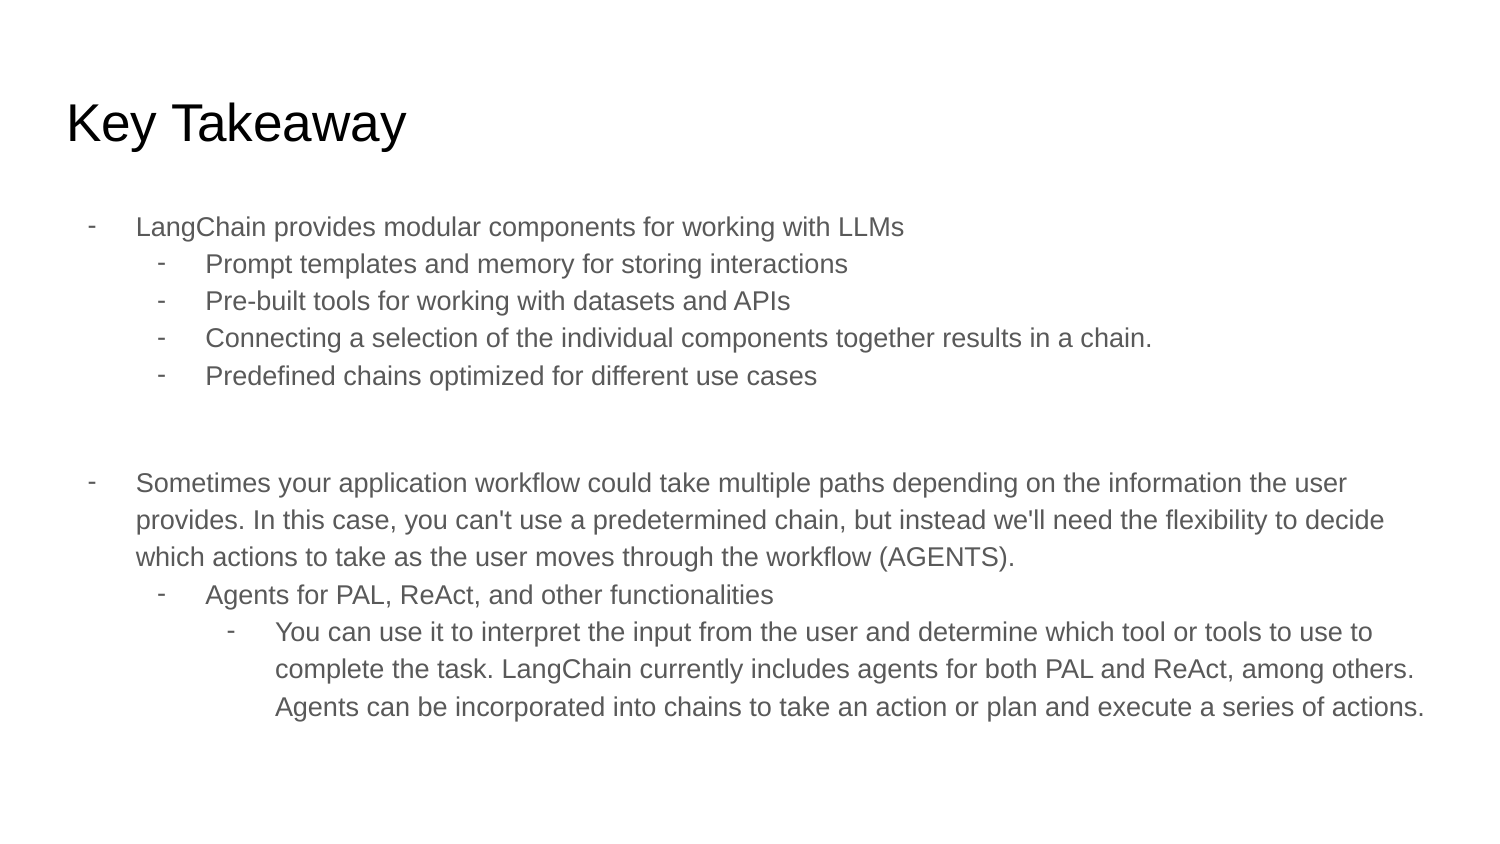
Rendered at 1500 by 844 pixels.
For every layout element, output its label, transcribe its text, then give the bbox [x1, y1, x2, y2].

title Key Takeaway [51, 72, 1449, 167]
list LangChain provides modular components for working with LLMs Prompt templates and memory for storing interactions Pre-built tools for working with datasets and APIs Connecting a selection of the individual components together results in a chain. Predefined chains optimized for different use cases Sometimes your application workflow could take multiple paths depending on the information the user provides. In this case, you can't use a predetermined chain, but instead we'll need the flexibility to decide which actions to take as the user moves through the workflow (AGENTS). Agents for PAL, ReAct, and other functionalities You can use it to interpret the input from the user and determine which tool or tools to use to complete the task. LangChain currently includes agents for both PAL and ReAct, among others. Agents can be incorporated into chains to take an action or plan and execute a series of actions. [51, 189, 1449, 750]
